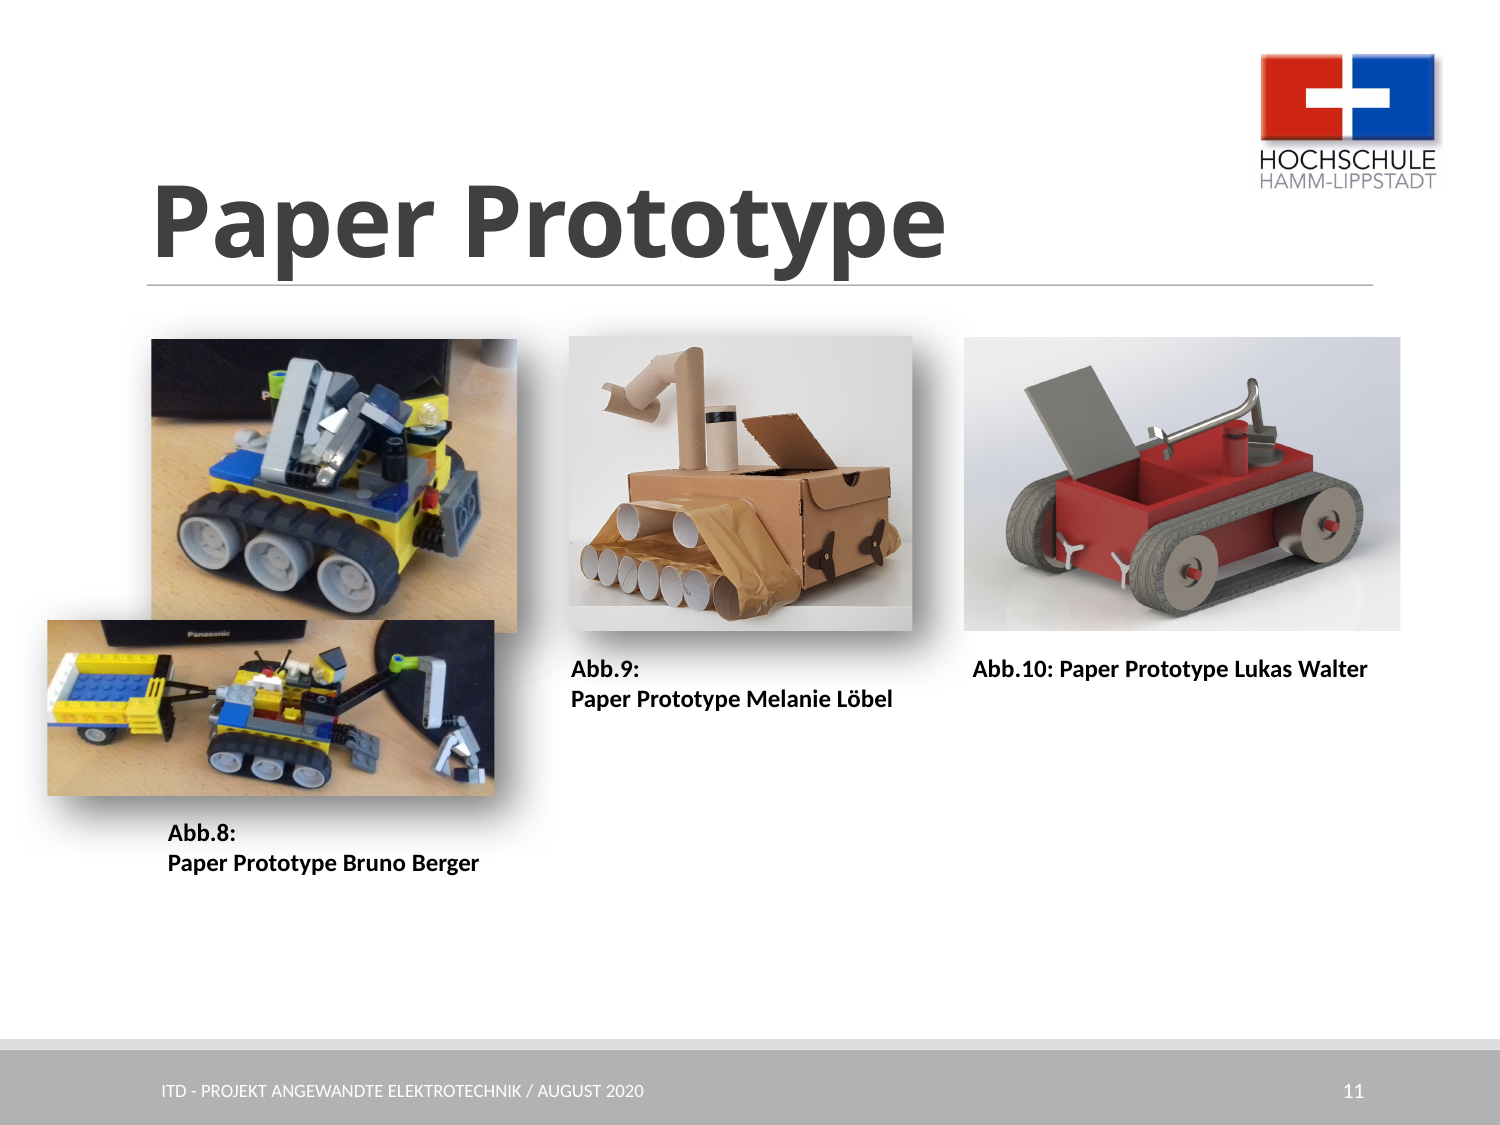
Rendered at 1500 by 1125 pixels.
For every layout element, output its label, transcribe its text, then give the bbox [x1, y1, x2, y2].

text_box Abb.8: Paper Prototype Bruno Berger [153, 808, 496, 884]
text_box 11 [1218, 1059, 1380, 1120]
text_box Abb.9: Paper Prototype Melanie Löbel [556, 645, 915, 721]
text_box ITD - Projekt angewandte Elektrotechnik / August 2020 [105, 1059, 700, 1120]
picture [47, 338, 518, 796]
picture [568, 336, 913, 632]
picture [1373, 50, 1443, 192]
picture [963, 337, 1401, 632]
text_box Abb.10: Paper Prototype Lukas Walter [957, 645, 1384, 691]
text_box Paper Prototype [134, 47, 1373, 285]
